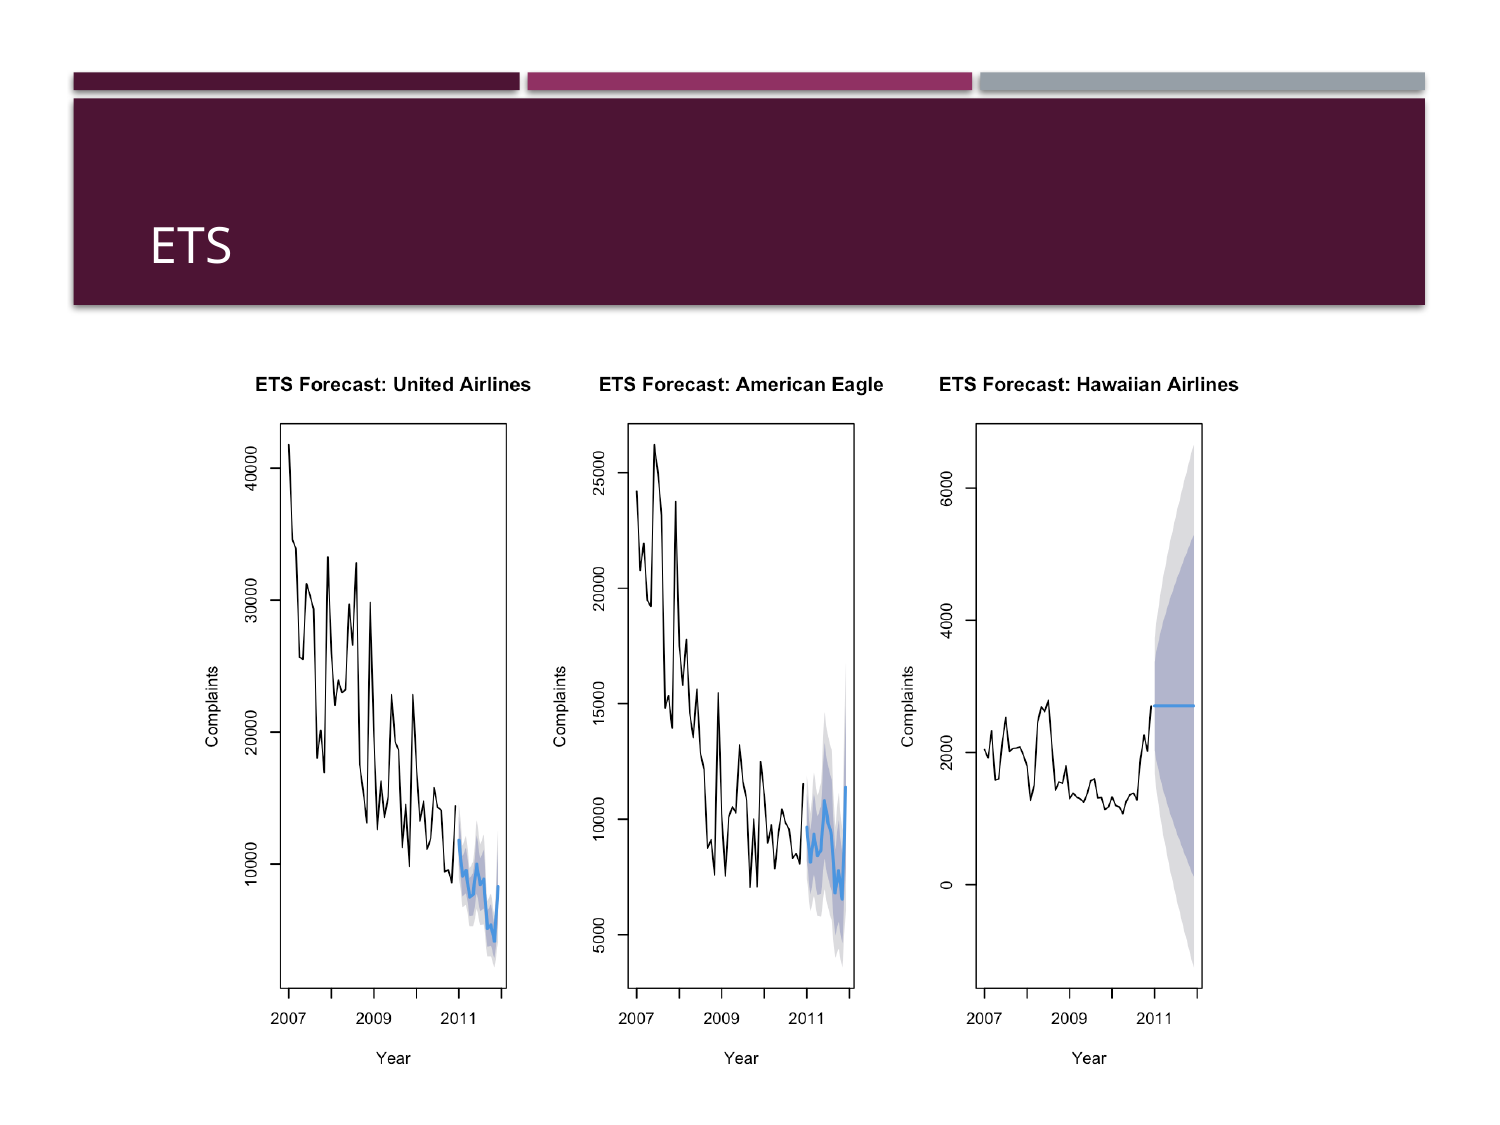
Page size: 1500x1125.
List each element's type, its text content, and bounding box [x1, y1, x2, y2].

picture [173, 341, 1275, 1089]
text_box ETS [134, 205, 257, 281]
